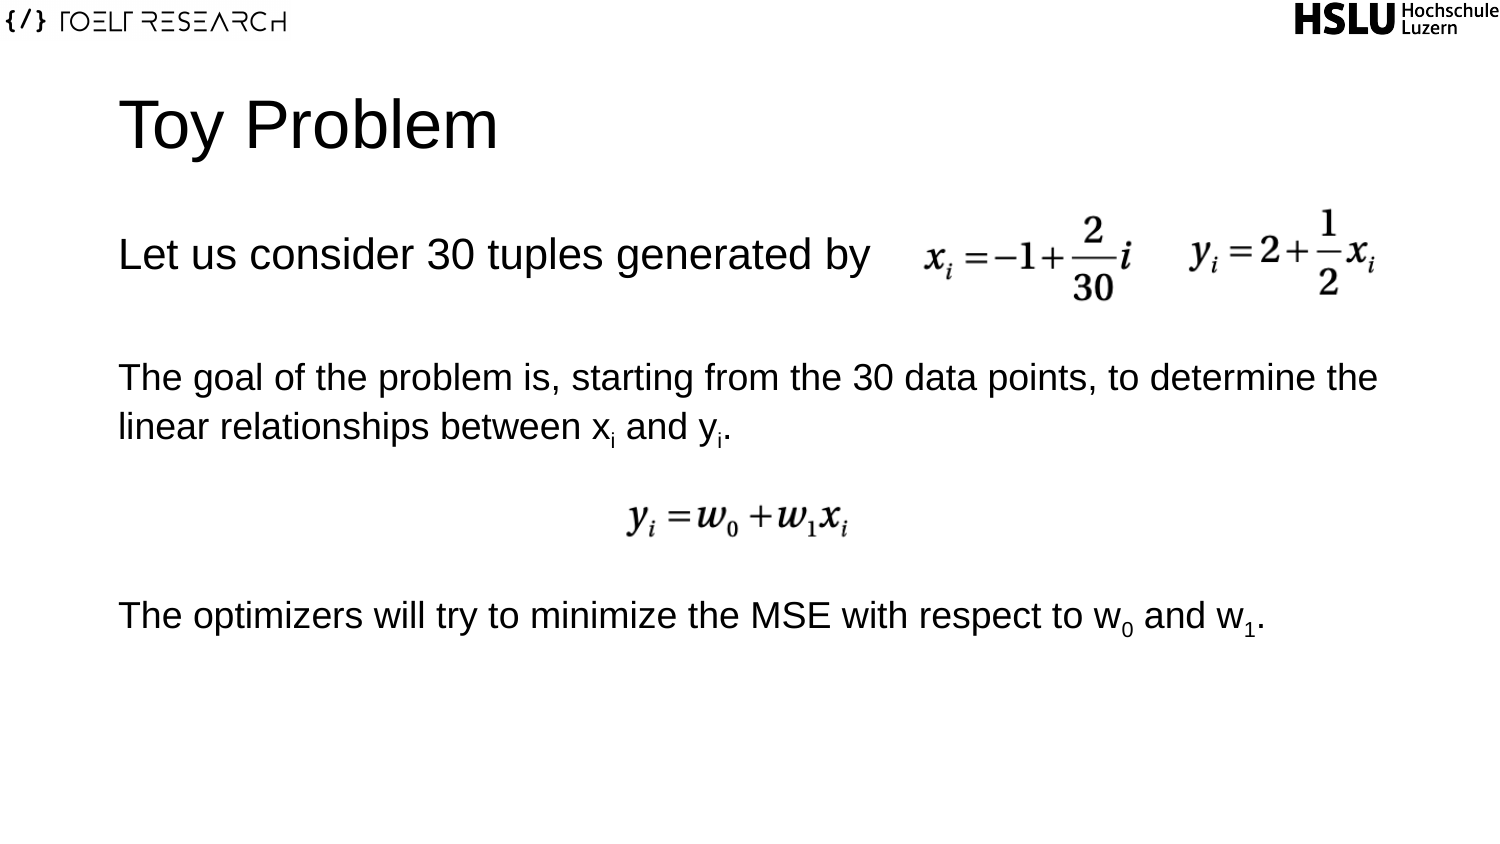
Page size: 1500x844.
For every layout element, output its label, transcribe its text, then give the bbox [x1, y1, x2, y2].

picture [0, 0, 291, 41]
picture [594, 472, 874, 563]
title Toy Problem [103, 44, 1397, 208]
picture [1295, 2, 1499, 35]
list Let us consider 30 tuples generated by The goal of the problem is, starting from the 30 data points, to determine the linear relationships between xi and yi. The optimizers will try to minimize the MSE with respect to w0 and w1. [103, 224, 1397, 760]
picture [887, 178, 1397, 340]
